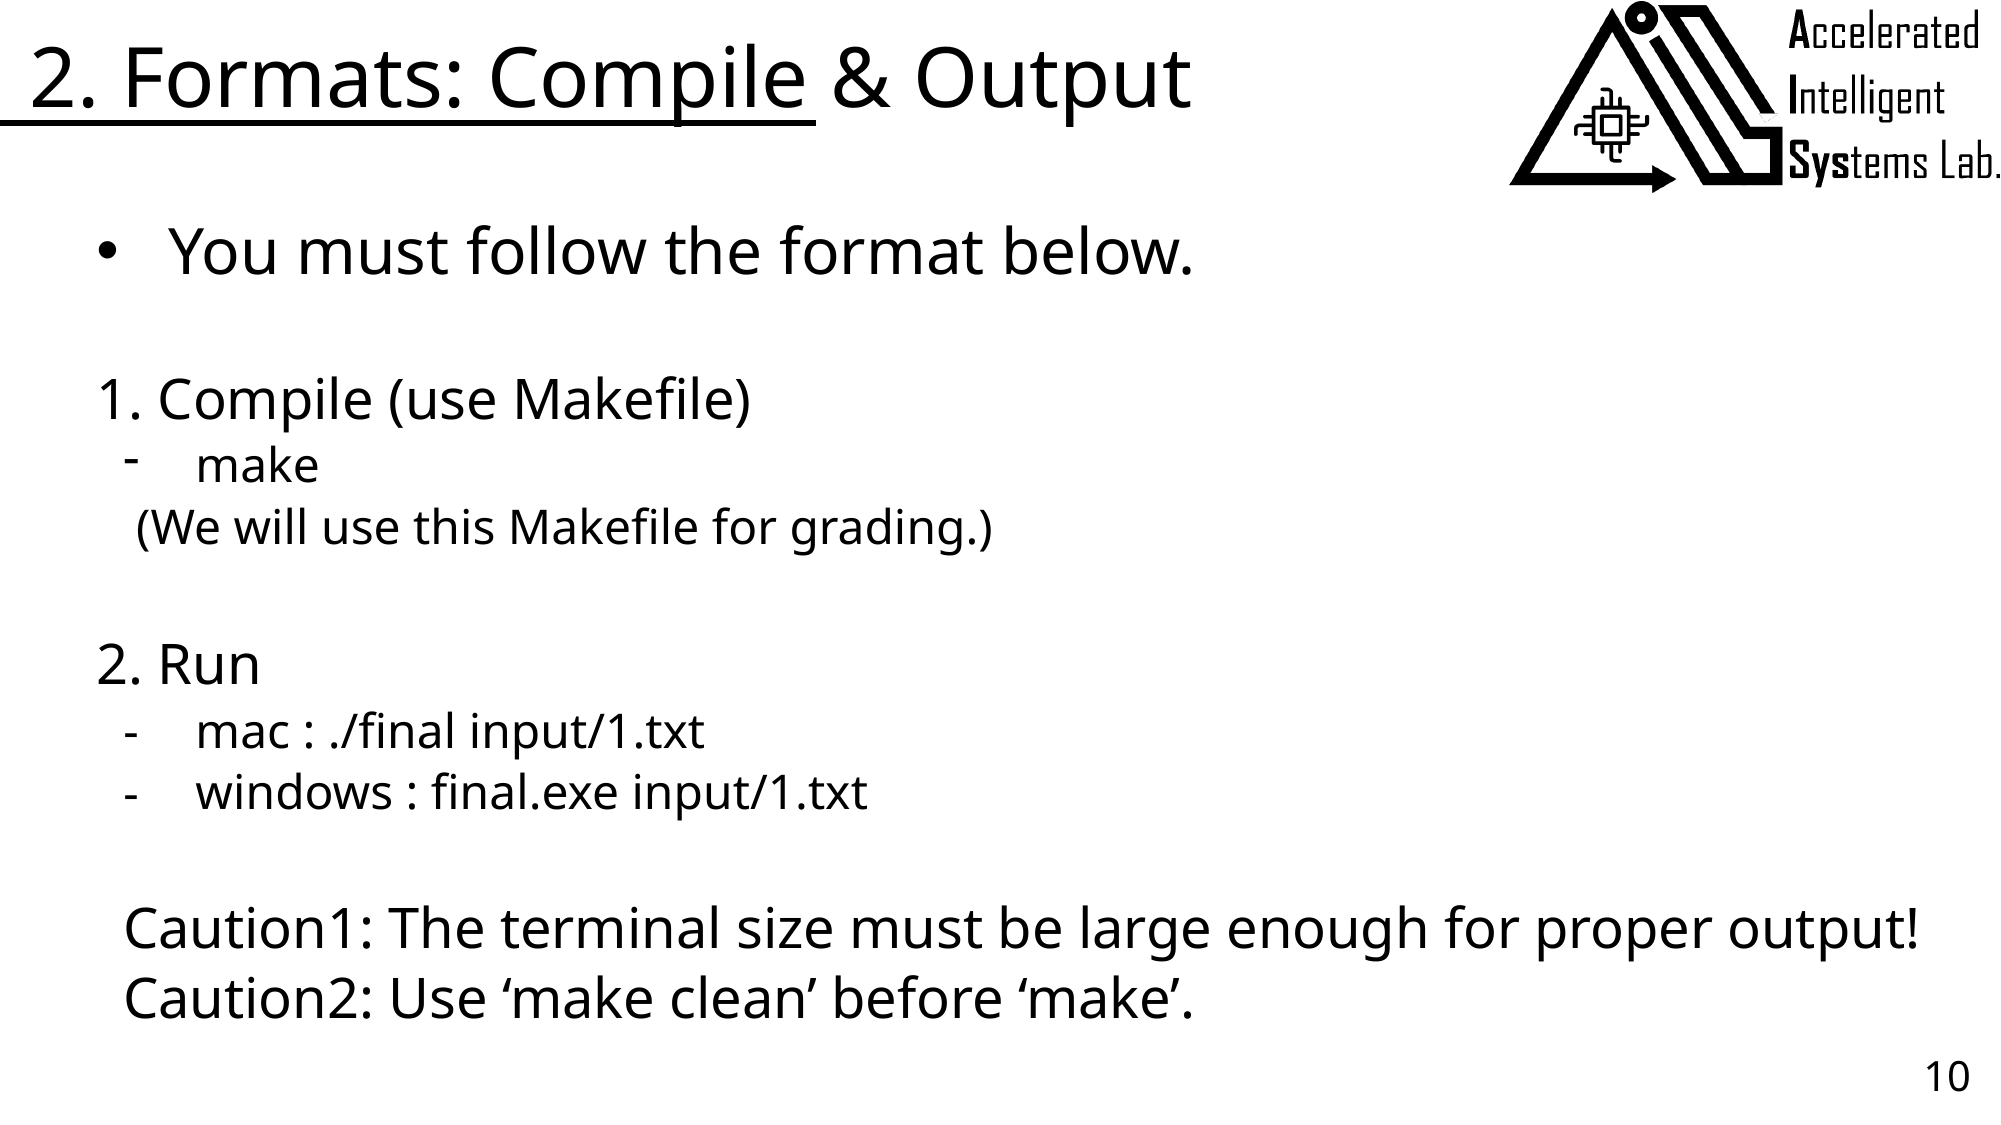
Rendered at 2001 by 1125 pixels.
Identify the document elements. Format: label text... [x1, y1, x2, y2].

text_box [1809, 1018, 2000, 1125]
title 2. Formats: Compile & Output [14, 22, 1740, 139]
picture [1509, 1, 2000, 193]
slide_number 10 [1536, 1042, 1987, 1103]
list You must follow the format below. 1. Compile (use Makefile) make (We will use this Makefile for grading.) 2. Run mac : ./final input/1.txt windows : final.exe input/1.txt Caution1: The terminal size must be large enough for proper output! Caution2: Use ‘make clean’ before ‘make’. [81, 211, 1957, 1078]
